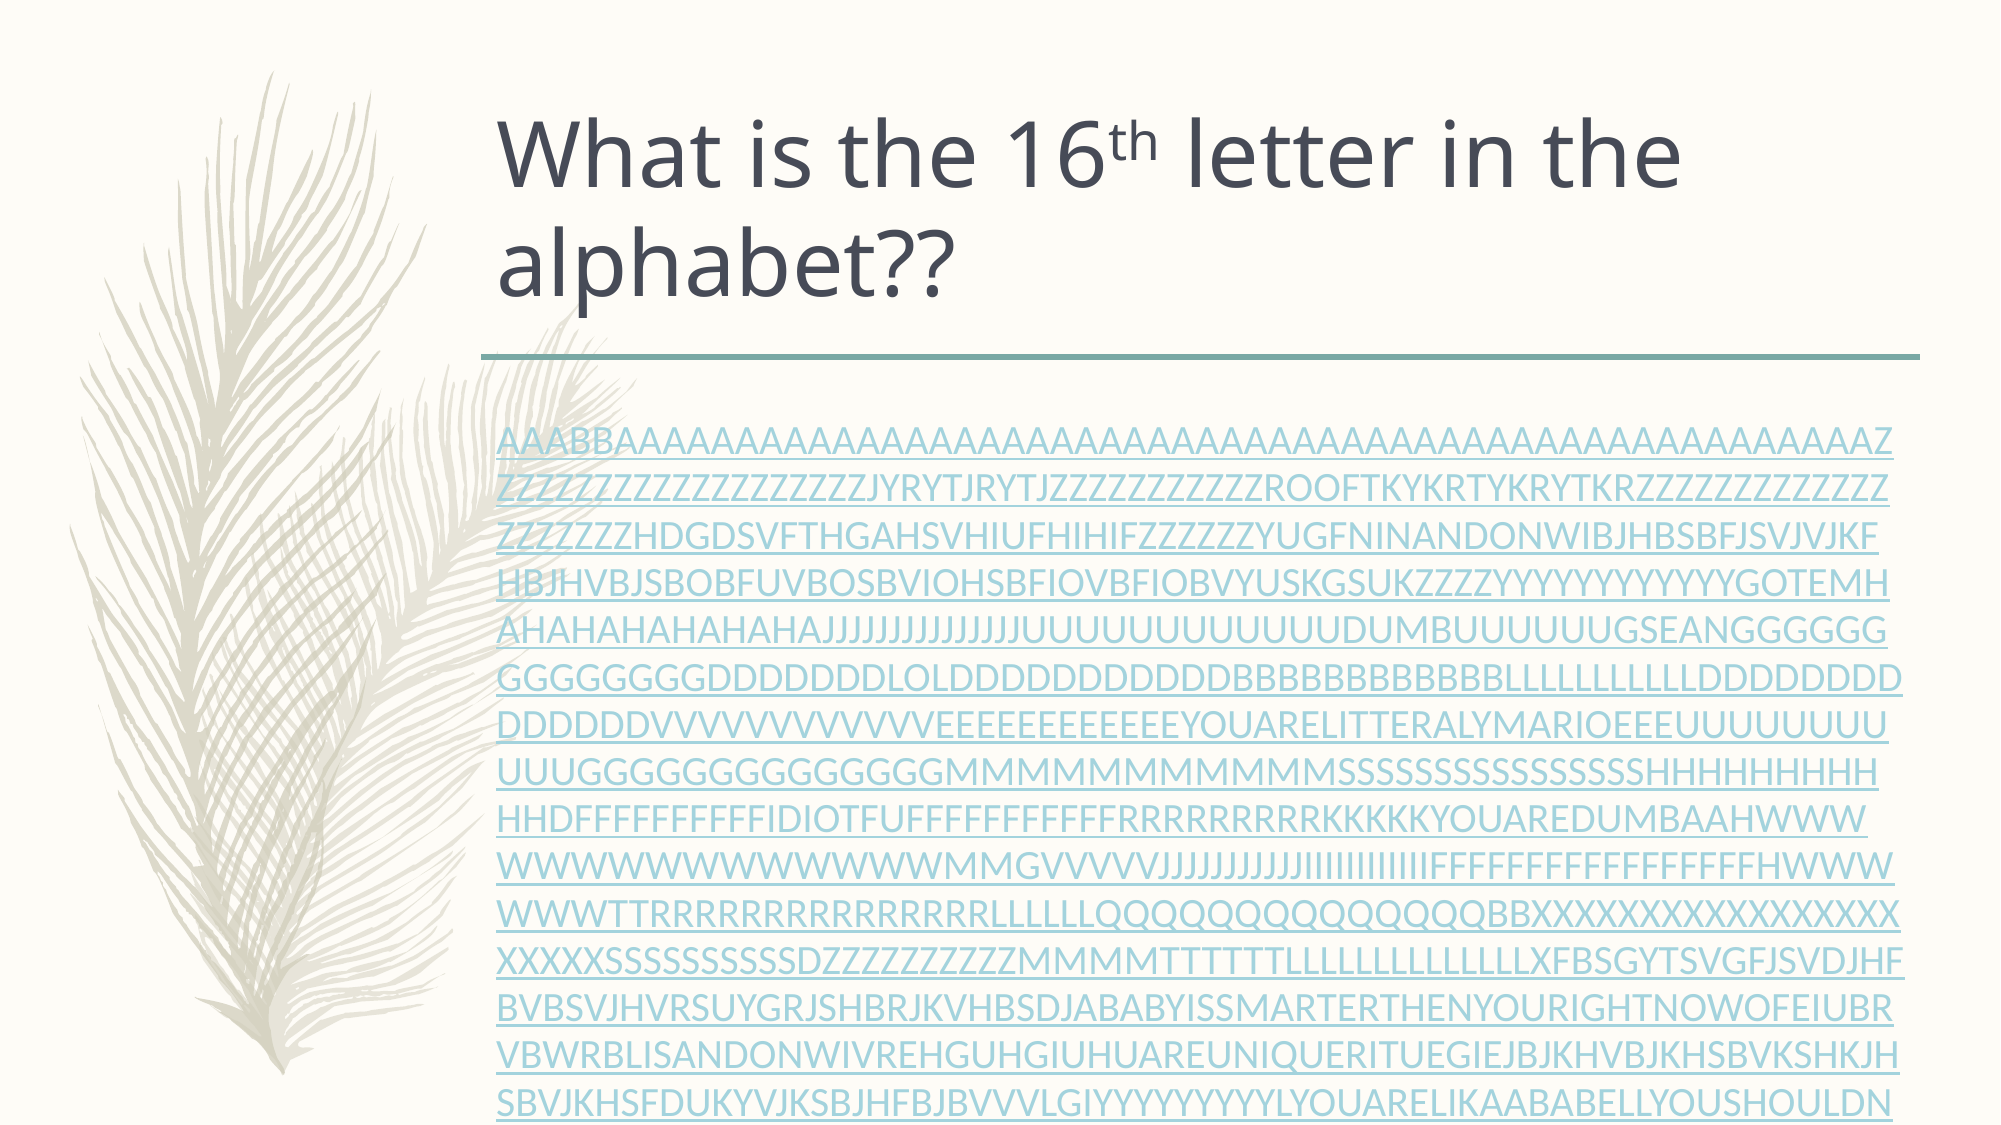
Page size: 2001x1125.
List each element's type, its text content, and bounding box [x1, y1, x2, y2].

text_box [568, 242, 632, 315]
title What is the 16th letter in the alphabet?? [481, 93, 1920, 350]
list AAABBAAAAAAAAAAAAAAAAAAAAAAAAAAAAAAAAAAAAAAAAAAAAAAAAAAAAZZZZZZZZZZZZZZZZZZZZJYRYTJRYTJZZZZZZZZZZZROOFTKYKRTYKRYTKRZZZZZZZZZZZZZZZZZZZZHDGDSVFTHGAHSVHIUFHIHIFZZZZZZYUGFNINANDONWIBJHBSBFJSVJVJKFHBJHVBJSBOBFUVBOSBVIOHSBFIOVBFIOBVYUSKGSUKZZZZYYYYYYYYYYYYGOTEMHAHAHAHAHAHAHAJJJJJJJJJJJJJJJUUUUUUUUUUUUDUMBUUUUUUGSEANGGGGGGGGGGGGGGDDDDDDDLOLDDDDDDDDDDDBBBBBBBBBBBBLLLLLLLLLLLDDDDDDDDDDDDDDVVVVVVVVVVVVEEEEEEEEEEEEYOUARELITTERALYMARIOEEEUUUUUUUUUUUGGGGGGGGGGGGGGMMMMMMMMMMMSSSSSSSSSSSSSSSSHHHHHHHHHHHDFFFFFFFFFFIDIOTFUFFFFFFFFFFFRRRRRRRRRKKKKKYOUAREDUMBAAHWWWWWWWWWWWWWWWMMGVVVVVJJJJJJJJJJJIIIIIIIIIIIIFFFFFFFFFFFFFFFFFHWWWWWWTTRRRRRRRRRRRRRRRLLLLLLQQQQQQQQQQQQQQBBXXXXXXXXXXXXXXXXXXXXXXSSSSSSSSSSDZZZZZZZZZZMMMMTTTTTTLLLLLLLLLLLLLLXFBSGYTSVGFJSVDJHFBVBSVJHVRSUYGRJSHBRJKVHBSDJABABYISSMARTERTHENYOURIGHTNOWOFEIUBRVBWRBLISANDONWIVREHGUHGIUHUAREUNIQUERITUEGIEJBJKHVBJKHSBVKSHKJHSBVJKHSFDUKYVJKSBJHFBJBVVVLGIYYYYYYYYYLYOUARELIKAABABELLYOUSHOULDNOTHAVETRIEDTHISGAMELOLOLOLOLOLOLOLOLOLOLOLOLOLOLOLOLOLOLOLOLOLOLOLOOLOLOLOLOLOLOLOLOLOOLOLOLOLOLLL [481, 399, 1920, 999]
